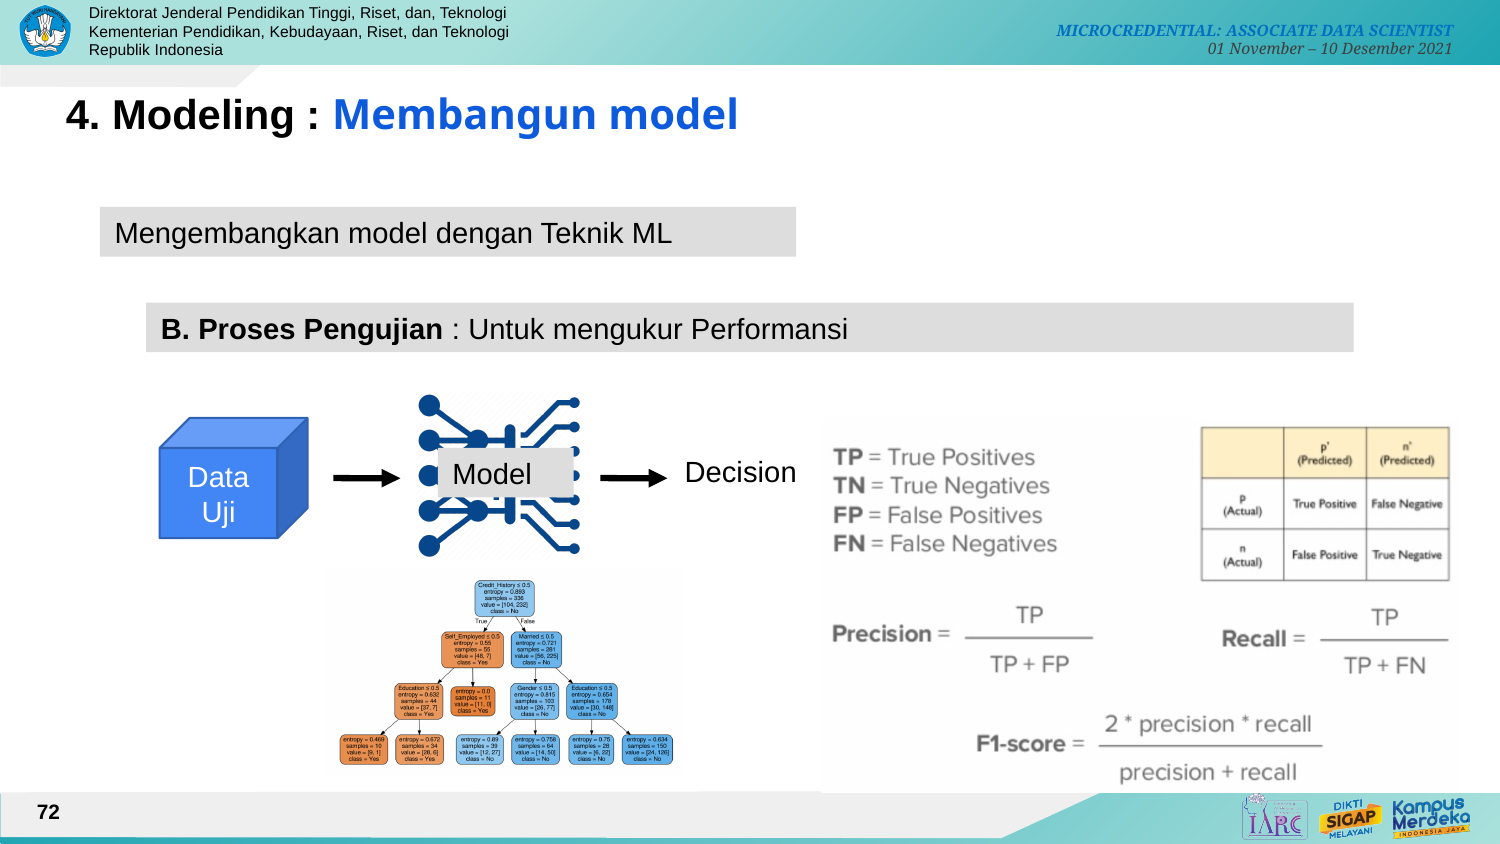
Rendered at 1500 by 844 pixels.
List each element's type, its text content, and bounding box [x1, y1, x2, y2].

text_box 4. Modeling : Membangun model [51, 72, 1449, 167]
picture [325, 568, 685, 775]
text_box Decision [669, 445, 812, 496]
text_box [333, 472, 401, 485]
text_box [600, 472, 668, 485]
picture [16, 3, 74, 61]
picture [821, 417, 1460, 843]
text_box Mengembangkan model dengan Teknik ML [99, 206, 797, 257]
picture [1393, 798, 1470, 839]
text_box 72 [0, 788, 75, 834]
picture [412, 389, 586, 562]
picture [1319, 796, 1382, 842]
text_box Data Uji [159, 417, 308, 539]
text_box B. Proses Pengujian : Untuk mengukur Performansi [146, 302, 1354, 353]
